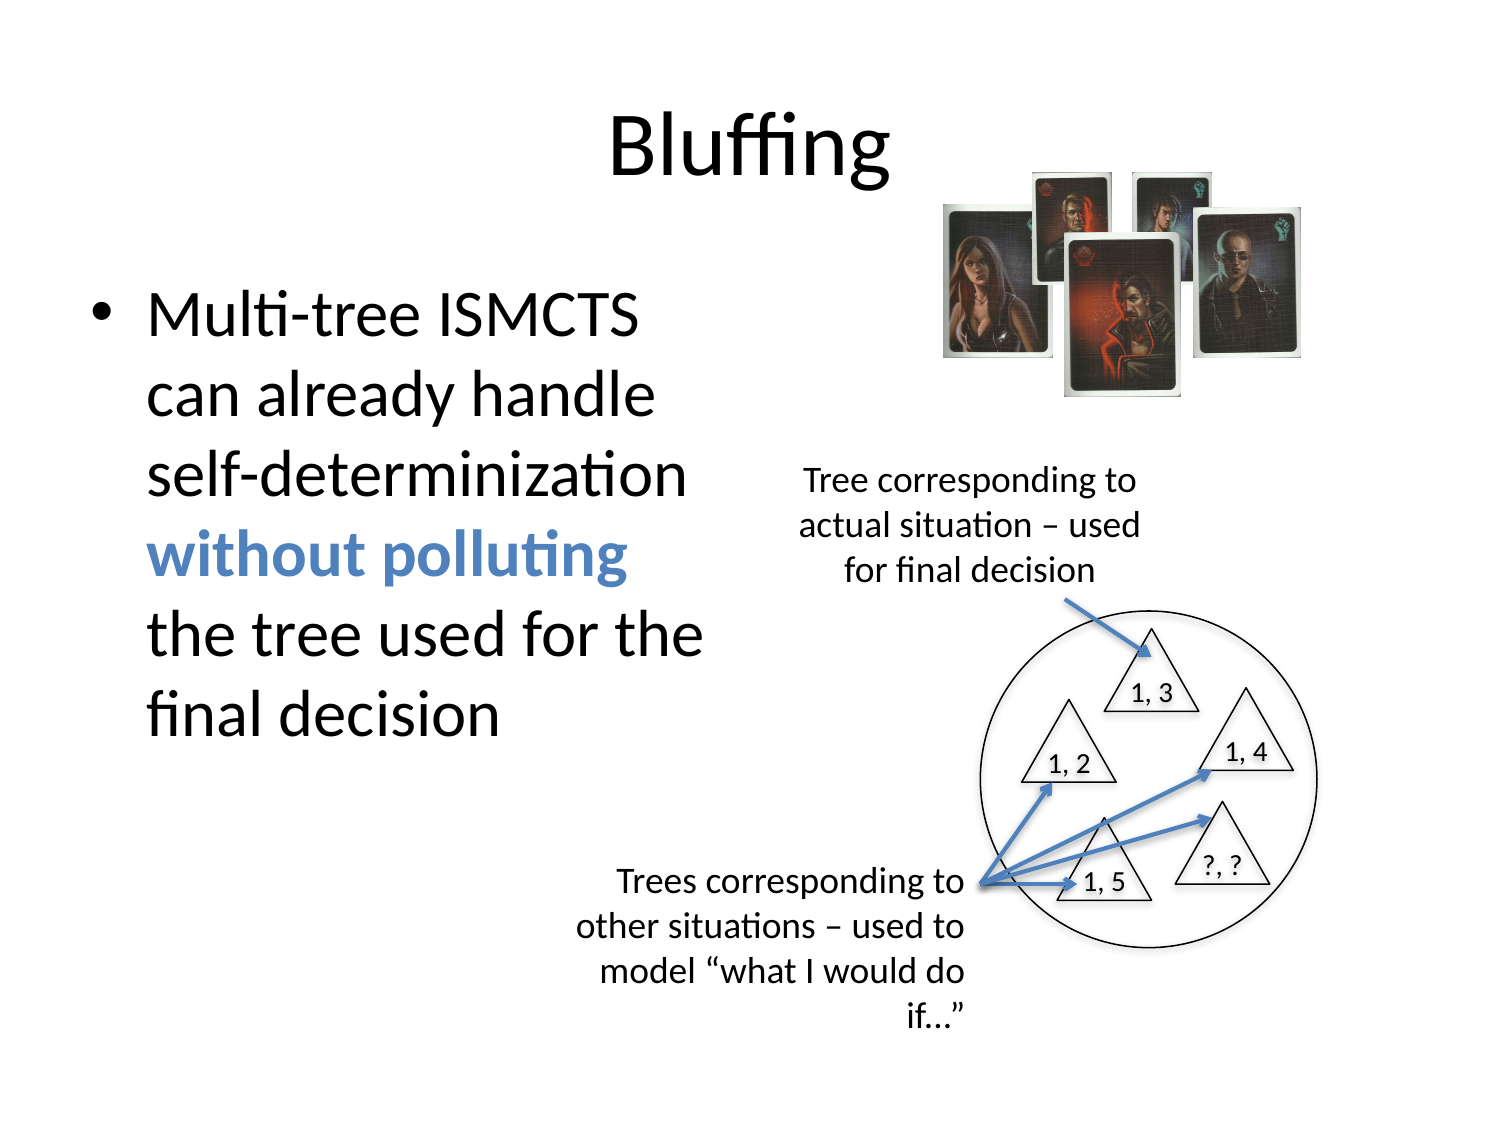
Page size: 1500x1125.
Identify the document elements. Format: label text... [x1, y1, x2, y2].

text_box Trees corresponding to other situations – used to model “what I would do if...” [560, 849, 981, 1044]
text_box ?, ? [1218, 800, 1271, 885]
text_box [979, 770, 1213, 817]
text_box [979, 610, 1318, 949]
text_box 1, 4 [1200, 686, 1294, 772]
text_box 1, 3 [1103, 634, 1200, 713]
text_box Tree corresponding to actual situation – used for final decision [760, 447, 1181, 598]
text_box 1, 2 [1028, 698, 1109, 768]
list Multi-tree ISMCTS can already handle self-determinization without polluting the tree used for the final decision [75, 262, 727, 1005]
title Bluffing [75, 45, 1425, 233]
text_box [979, 817, 1213, 885]
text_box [943, 172, 1301, 397]
text_box 1, 5 [1056, 894, 1153, 902]
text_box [1064, 598, 1152, 658]
